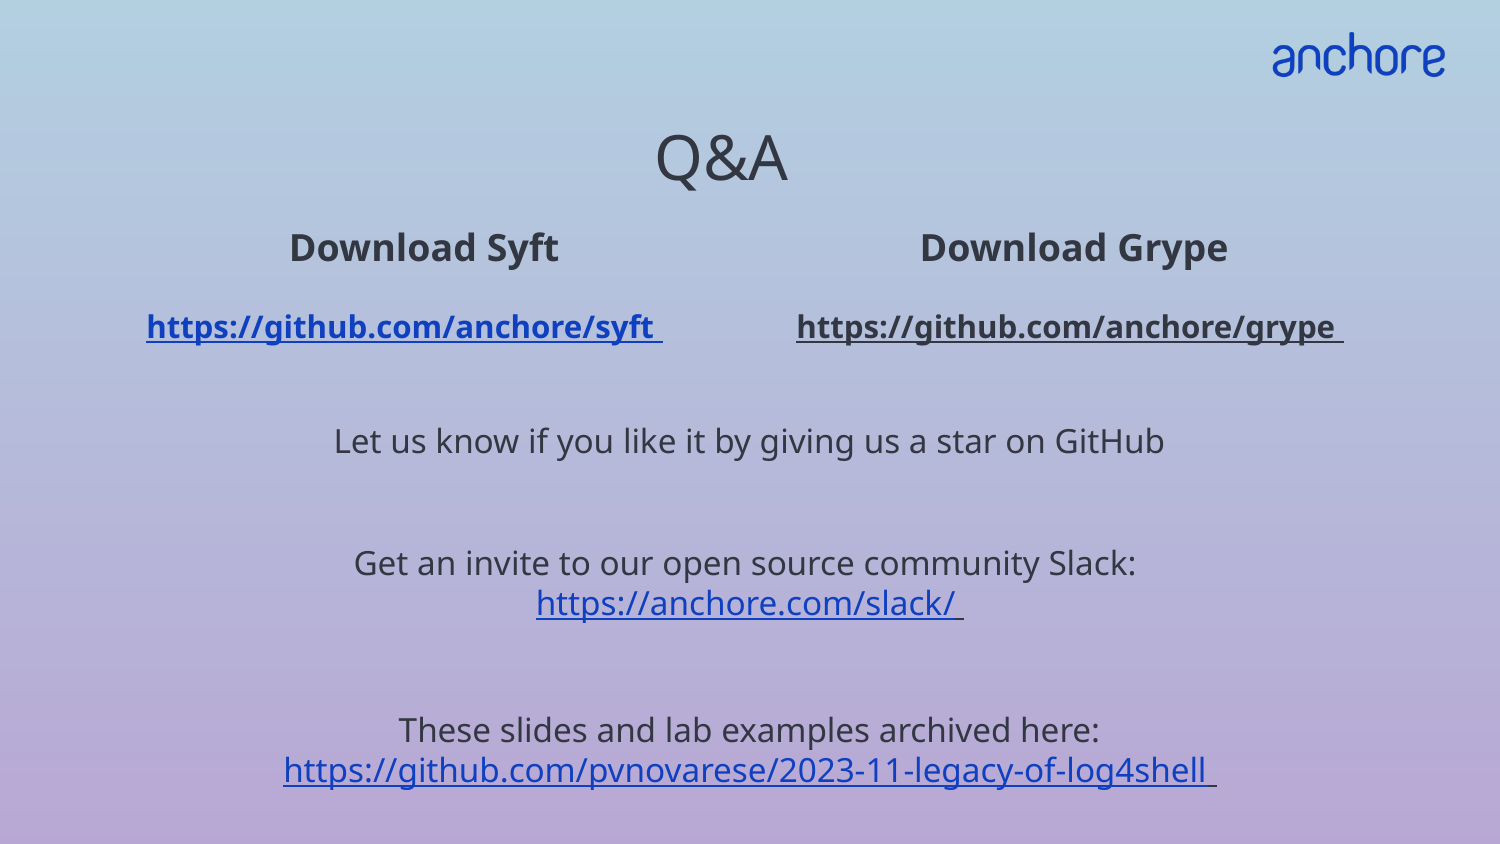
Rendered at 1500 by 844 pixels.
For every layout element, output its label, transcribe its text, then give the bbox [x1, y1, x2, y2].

text_box Download Syft [233, 208, 615, 284]
text_box Download Grype [883, 208, 1265, 284]
text_box Let us know if you like it by giving us a star on GitHub Get an invite to our open source community Slack: https://anchore.com/slack/ These slides and lab examples archived here: https://github.com/pvnovarese/2023-11-legacy-of-log4shell [179, 405, 1321, 810]
picture [1257, 16, 1460, 92]
text_box https://github.com/anchore/grype [781, 292, 1394, 365]
text_box https://github.com/anchore/syft [131, 292, 744, 365]
text_box Q&A [537, 102, 907, 208]
